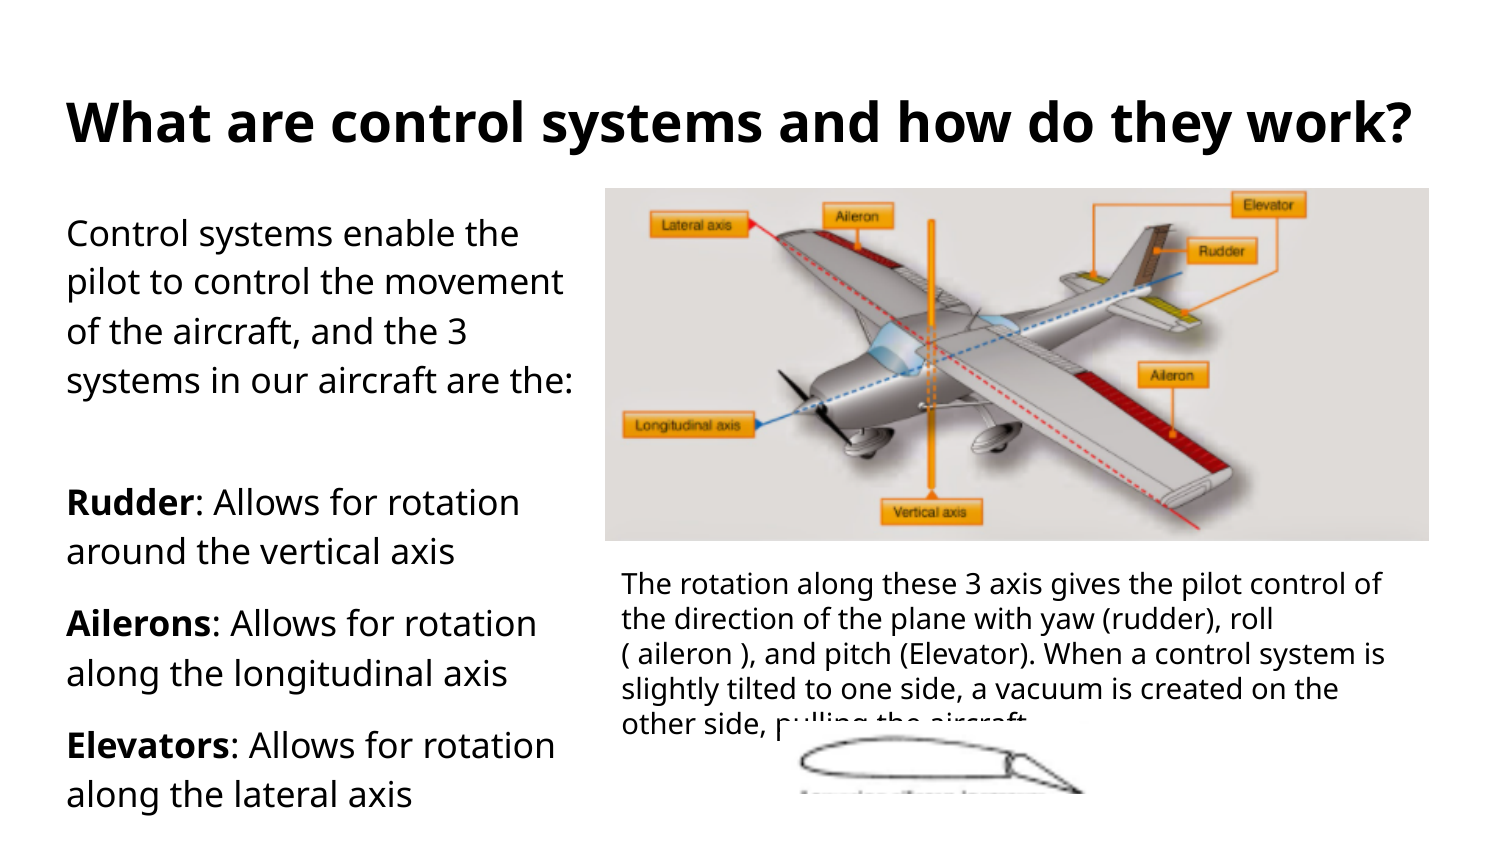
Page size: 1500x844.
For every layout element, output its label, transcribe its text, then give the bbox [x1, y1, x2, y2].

list Control systems enable the pilot to control the movement of the aircraft, and the 3 systems in our aircraft are the: Rudder: Allows for rotation around the vertical axis Ailerons: Allows for rotation along the longitudinal axis Elevators: Allows for rotation along the lateral axis [51, 189, 595, 844]
picture [780, 721, 1090, 794]
text_box The rotation along these 3 axis gives the pilot control of the direction of the plane with yaw (rudder), roll ( aileron ), and pitch (Elevator). When a control system is slightly tilted to one side, a vacuum is created on the other side, pulling the aircraft. [606, 550, 1421, 755]
picture [605, 188, 1430, 541]
title What are control systems and how do they work? [51, 72, 1449, 176]
